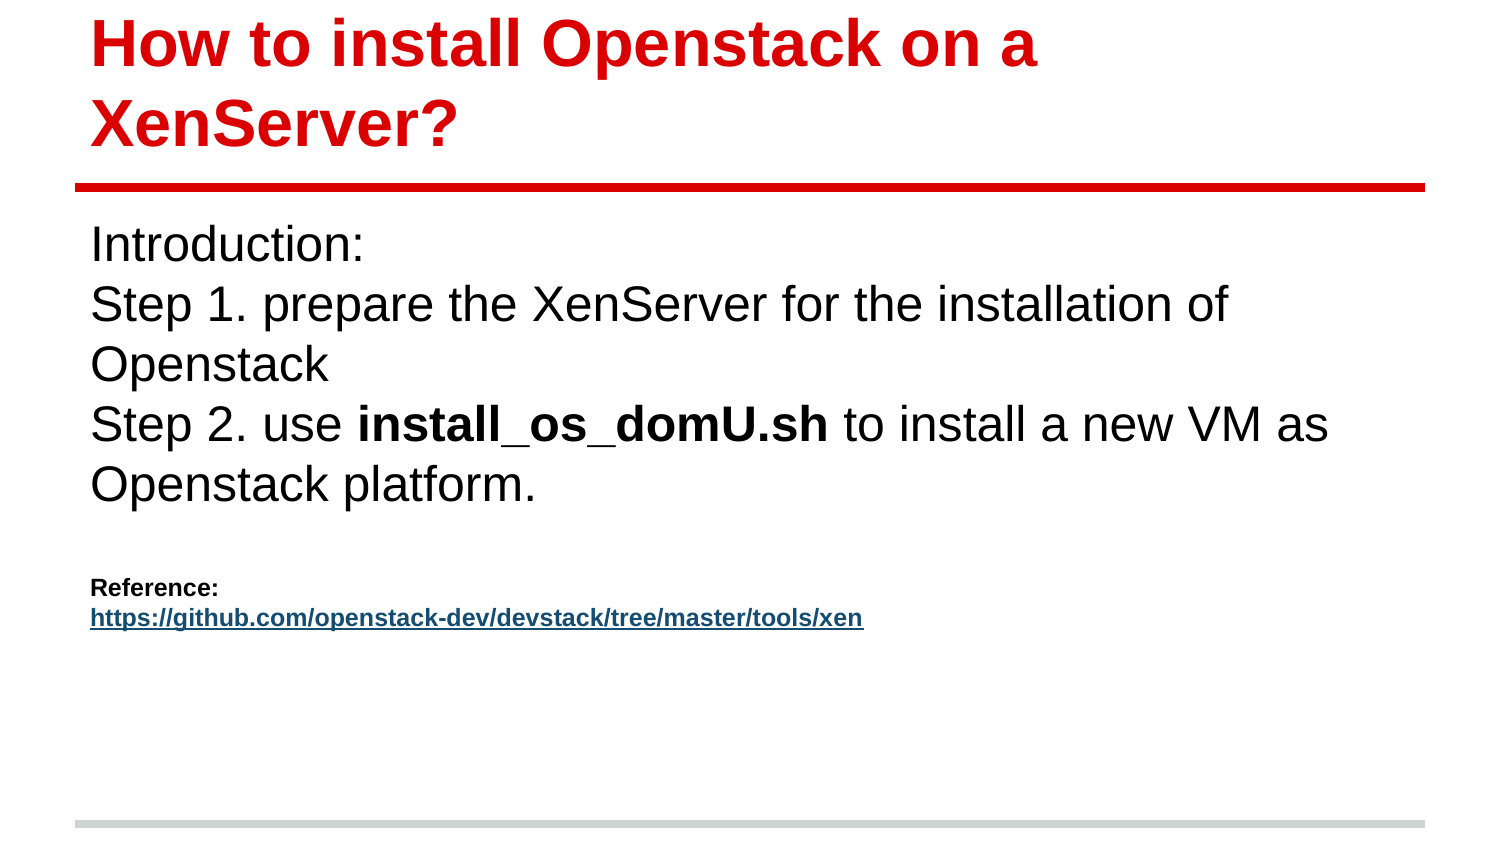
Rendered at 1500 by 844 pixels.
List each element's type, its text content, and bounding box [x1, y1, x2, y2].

list Introduction: Step 1. prepare the XenServer for the installation of Openstack Step 2. use install_os_domU.sh to install a new VM as Openstack platform. Reference: https://github.com/openstack-dev/devstack/tree/master/tools/xen [75, 196, 1425, 808]
title How to install Openstack on a XenServer? [75, 33, 1425, 175]
